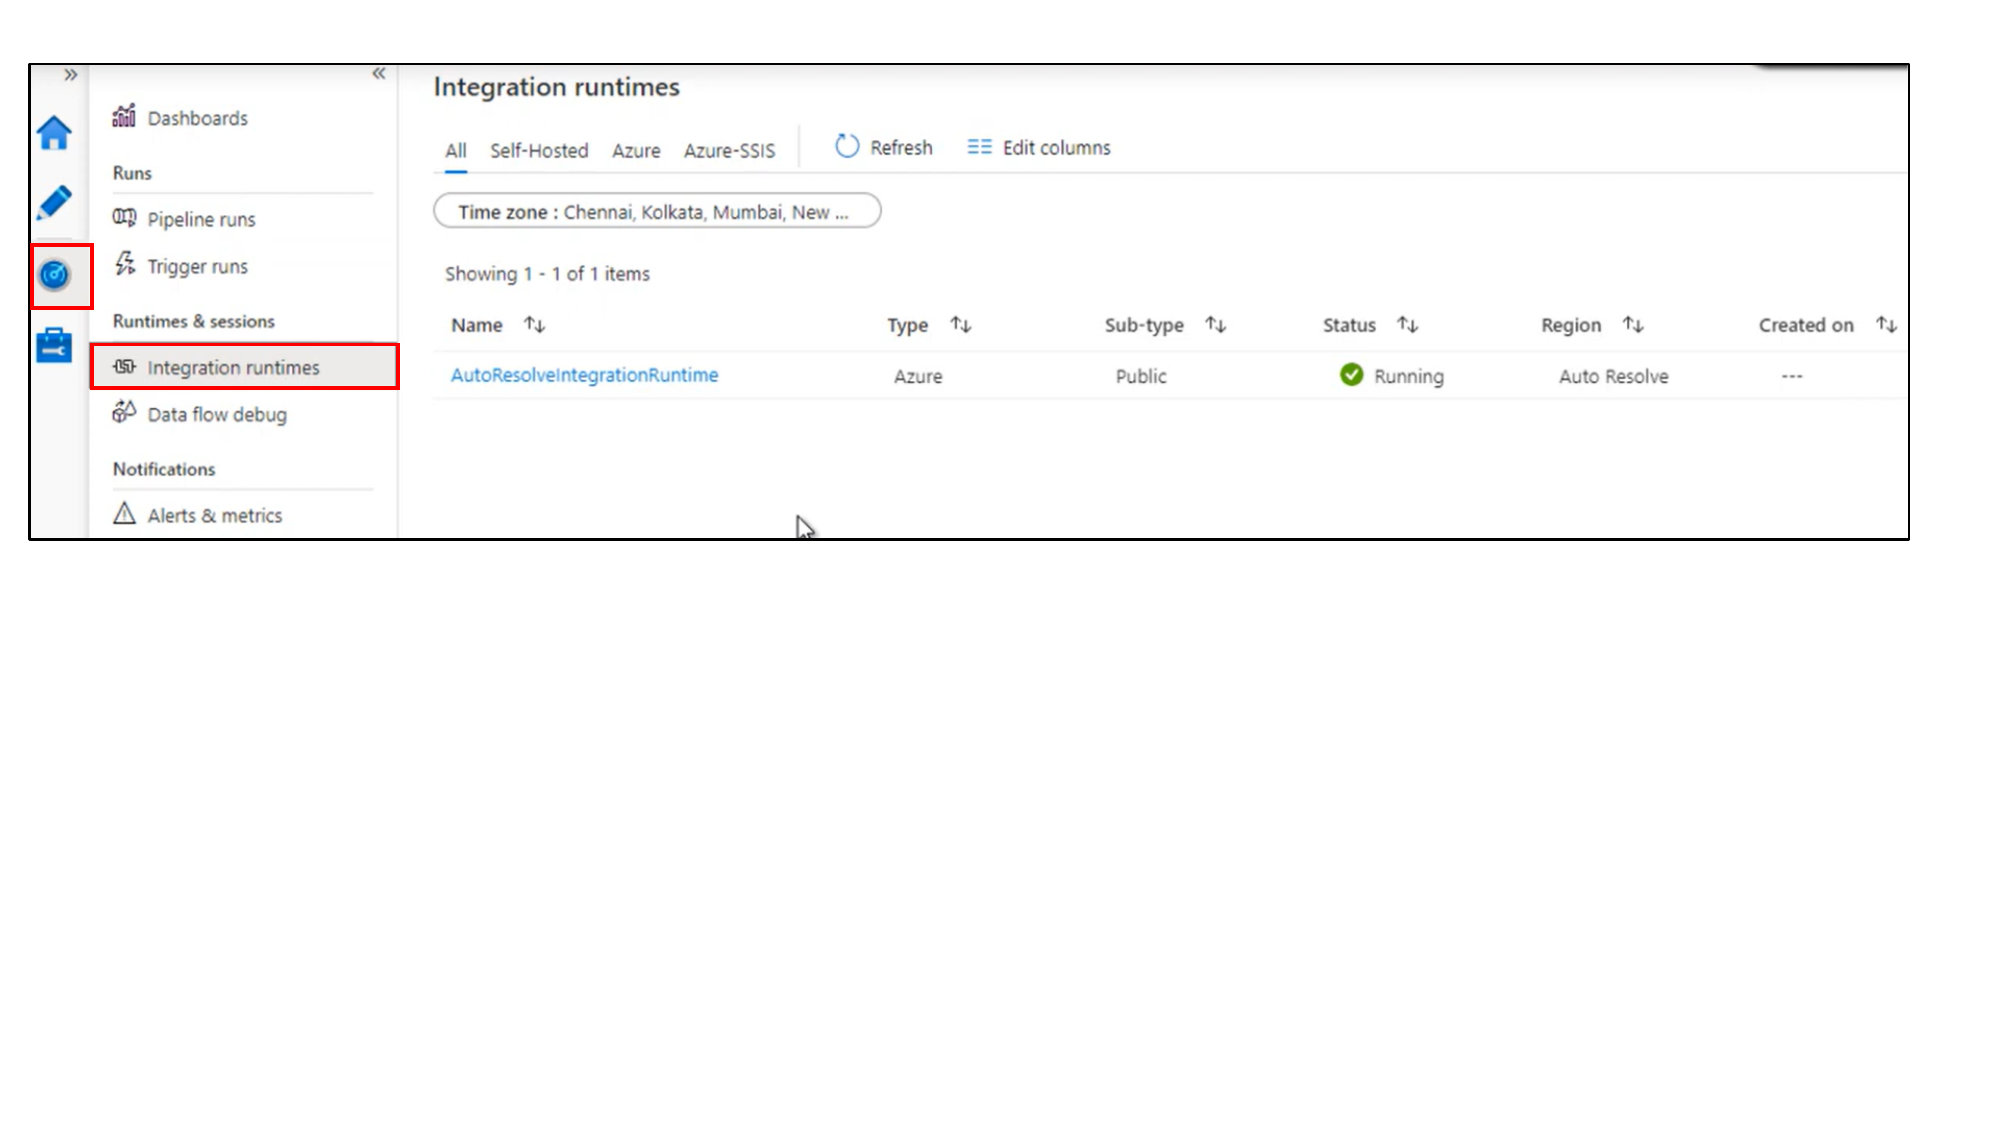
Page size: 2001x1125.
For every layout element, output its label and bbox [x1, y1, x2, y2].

picture [30, 65, 1908, 539]
